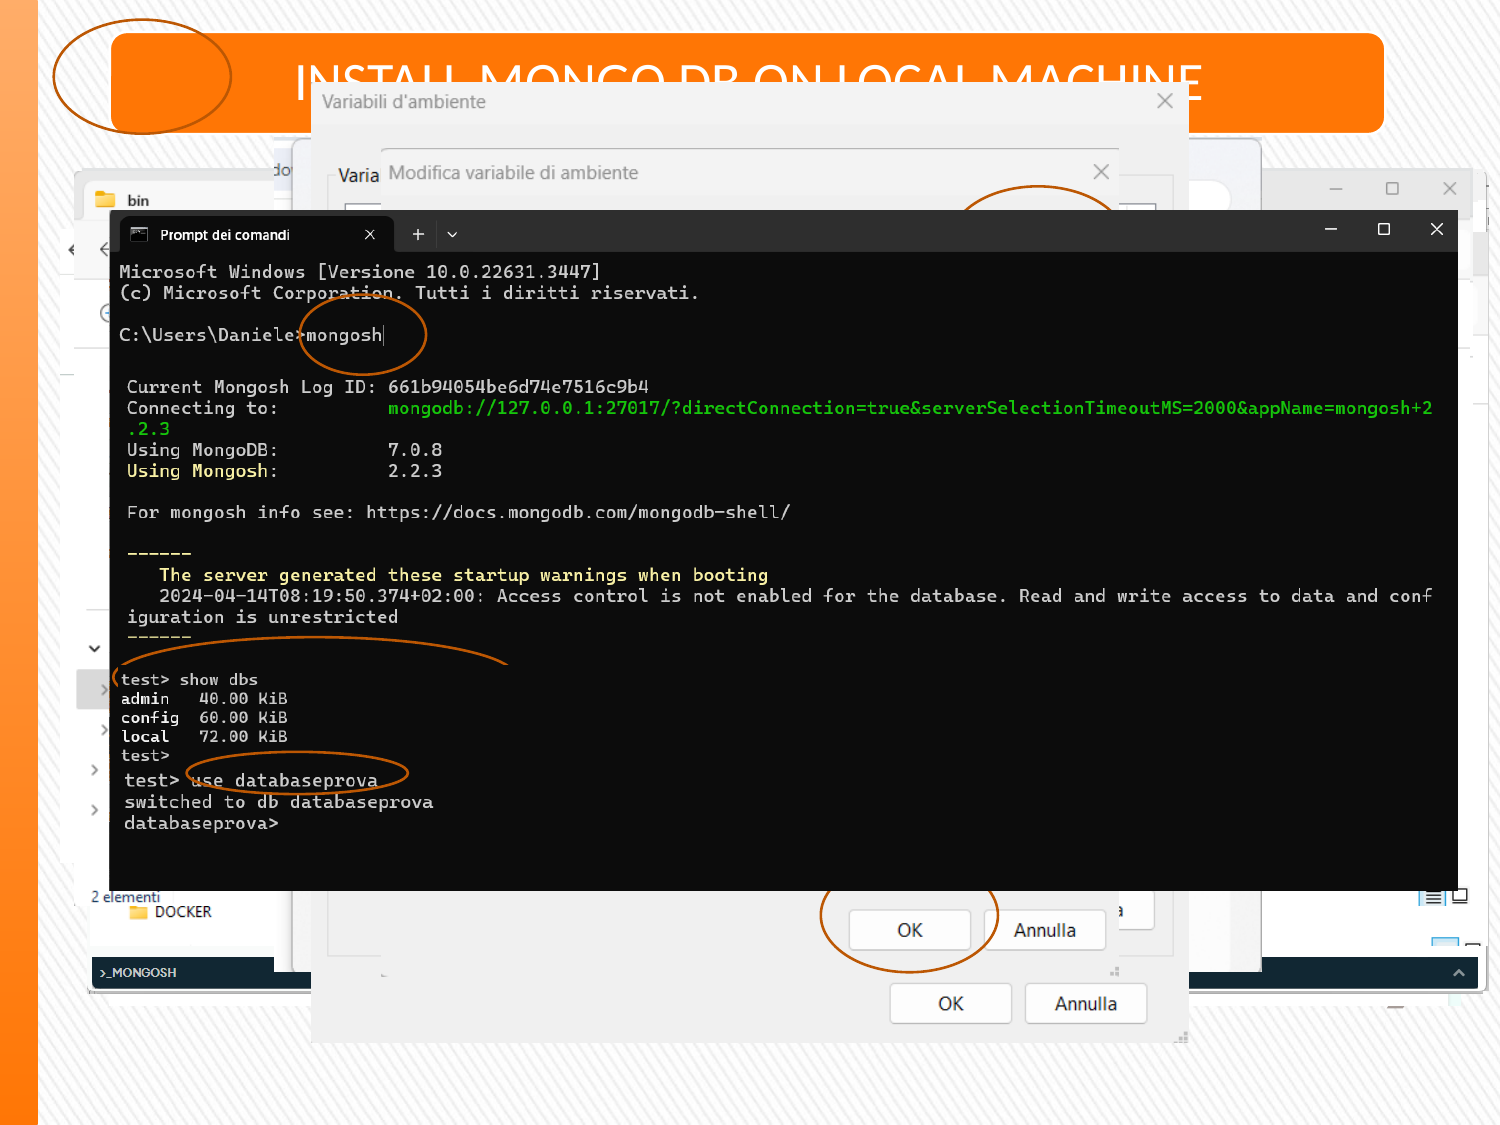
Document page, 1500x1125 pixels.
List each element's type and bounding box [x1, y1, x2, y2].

text_box [0, 281, 37, 285]
text_box [52, 18, 185, 128]
text_box [109, 27, 1386, 135]
picture [37, 0, 1500, 1125]
